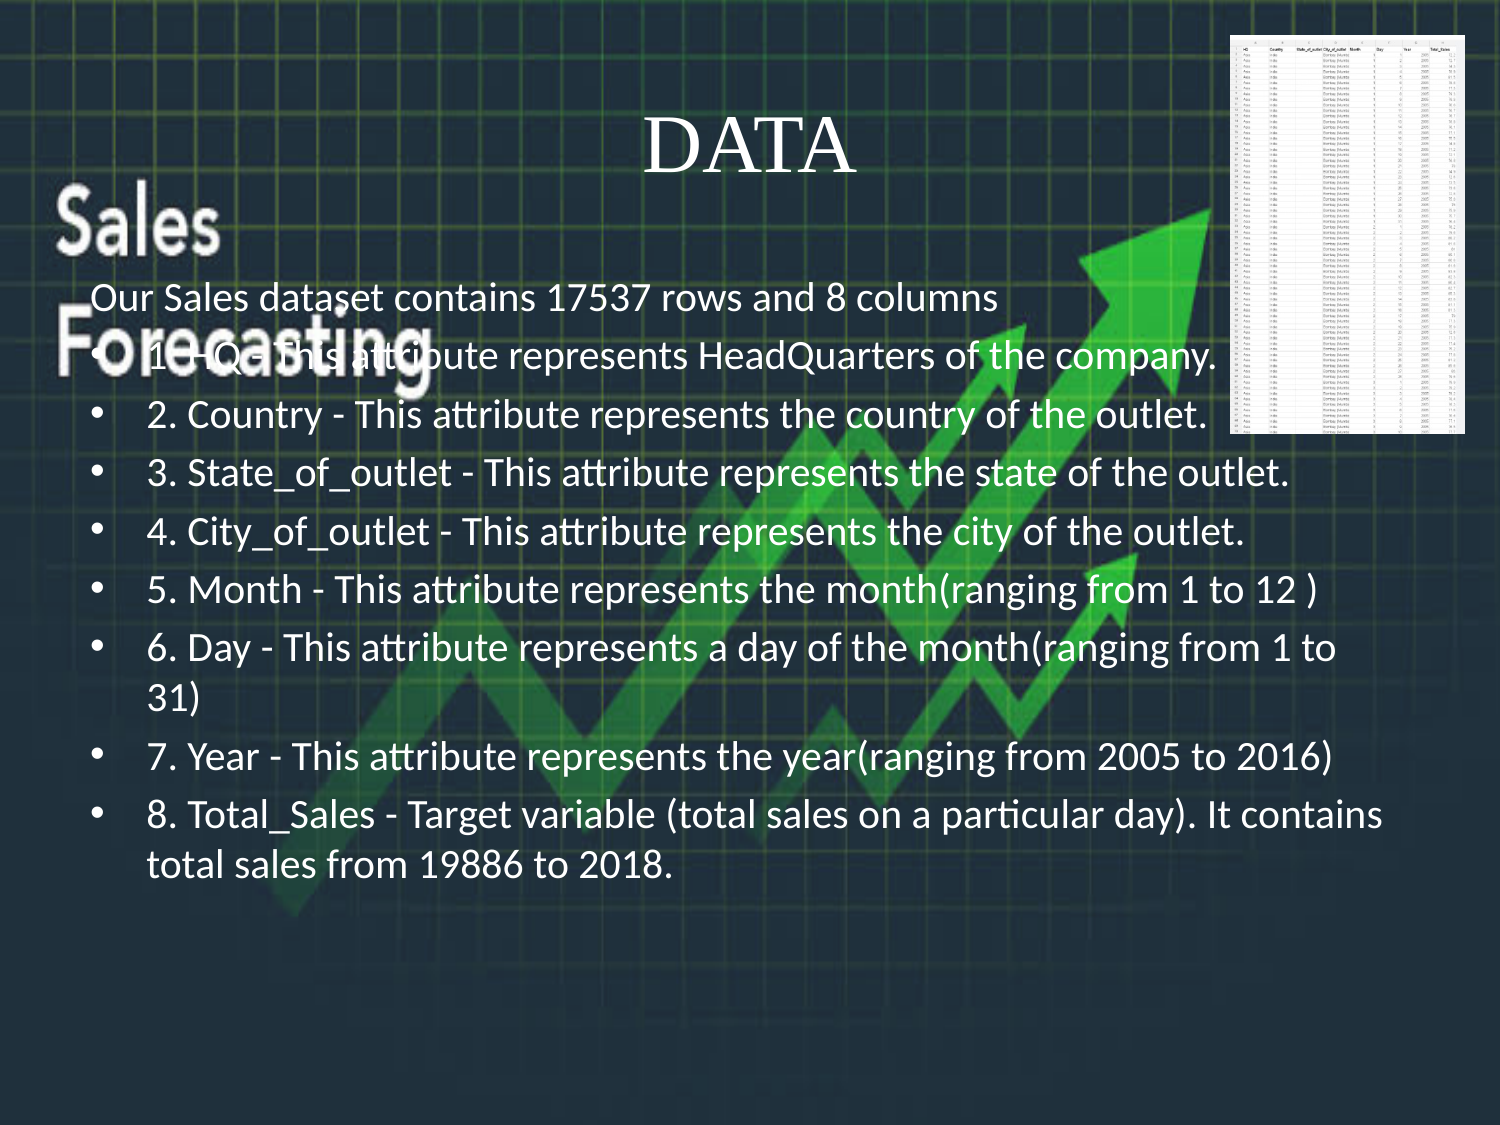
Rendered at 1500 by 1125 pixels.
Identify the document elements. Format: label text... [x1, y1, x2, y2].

list Our Sales dataset contains 17537 rows and 8 columns 1. HQ - This attribute represents HeadQuarters of the company. 2. Country - This attribute represents the country of the outlet. 3. State_of_outlet - This attribute represents the state of the outlet. 4. City_of_outlet - This attribute represents the city of the outlet. 5. Month - This attribute represents the month(ranging from 1 to 12 ) 6. Day - This attribute represents a day of the month(ranging from 1 to 31) 7. Year - This attribute represents the year(ranging from 2005 to 2016) 8. Total_Sales - Target variable (total sales on a particular day). It contains total sales from 19886 to 2018. [75, 262, 1425, 1005]
picture [1230, 34, 1465, 434]
title DATA [75, 45, 1225, 233]
